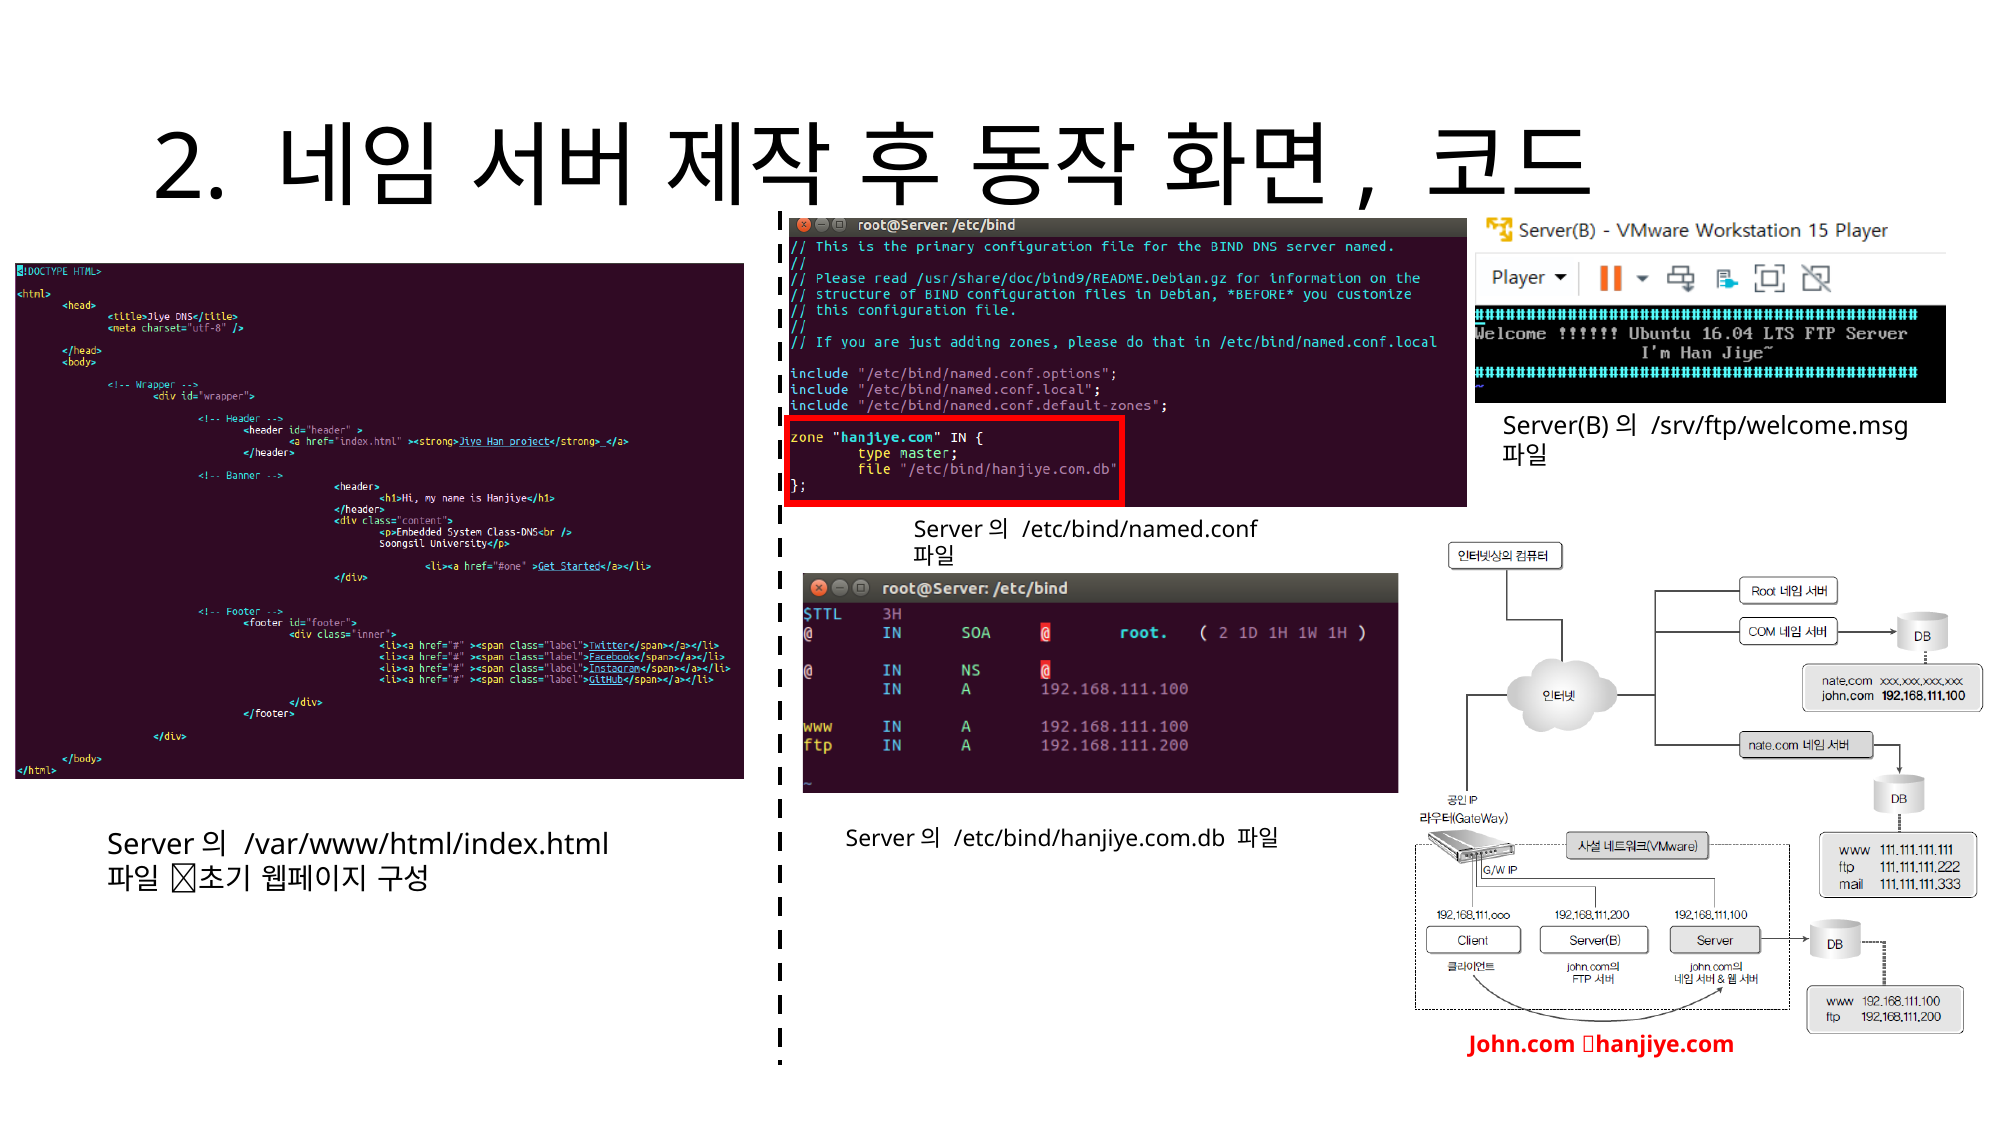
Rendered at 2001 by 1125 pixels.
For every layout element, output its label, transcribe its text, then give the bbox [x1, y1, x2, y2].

picture [1475, 208, 1946, 403]
picture [802, 573, 1399, 793]
text_box Server의 /etc/bind/hanjiye.com.db 파일 [830, 816, 1304, 859]
text_box Server(B)의 /srv/ftp/welcome.msg 파일 [1488, 402, 1968, 477]
picture [1409, 536, 1988, 1037]
picture [14, 263, 744, 779]
text_box Server의 /var/www/html/index.html 파일 초기 웹페이지 구성 [92, 818, 675, 903]
title 2. 네임 서버 제작 후 동작 화면, 코드 [137, 59, 1863, 278]
picture [789, 218, 1467, 507]
text_box Server의 /etc/bind/named.conf 파일 [898, 507, 1324, 573]
text_box John.com hanjiye.com [1454, 1037, 1750, 1065]
